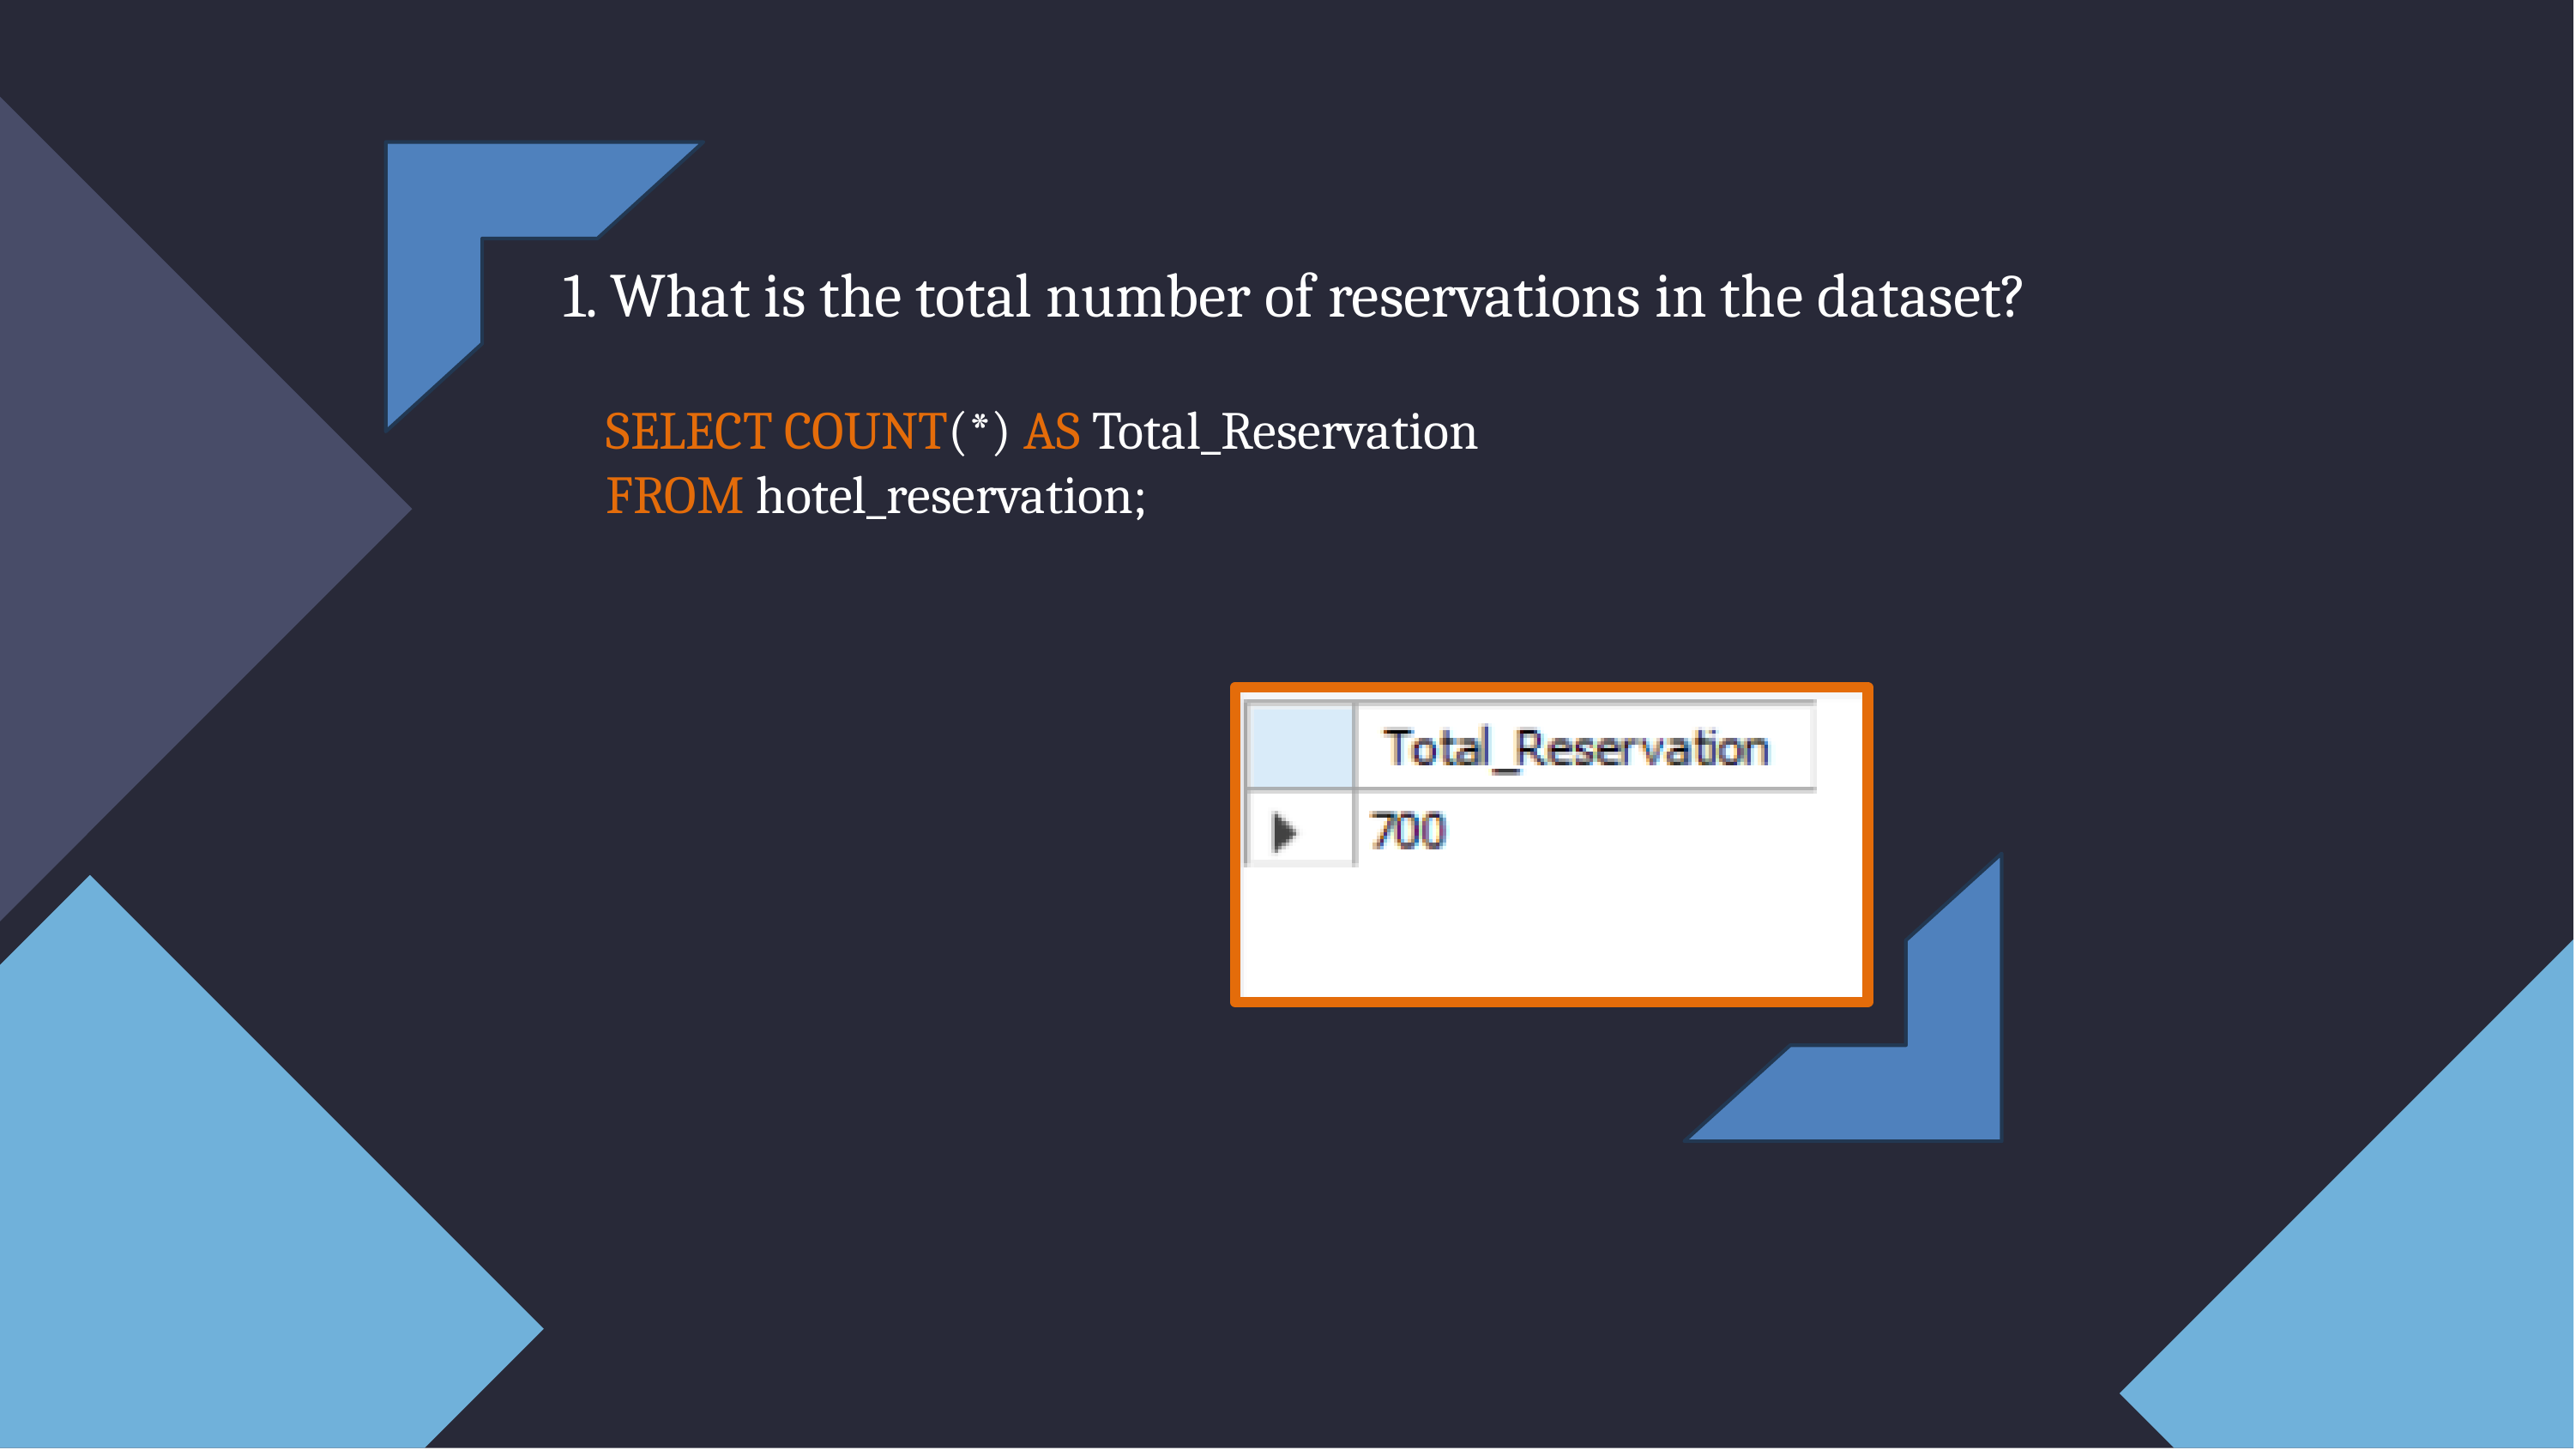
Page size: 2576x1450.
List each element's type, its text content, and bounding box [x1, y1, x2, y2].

text_box [551, 140, 705, 241]
text_box 1. What is the total number of reservations in the dataset? [551, 247, 2042, 336]
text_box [0, 96, 545, 1448]
picture [1240, 692, 1863, 997]
text_box [2119, 939, 2574, 1448]
text_box SELECT COUNT(*) AS Total_Reservation FROM hotel_reservation; [594, 389, 1505, 531]
text_box [1682, 851, 2004, 1144]
